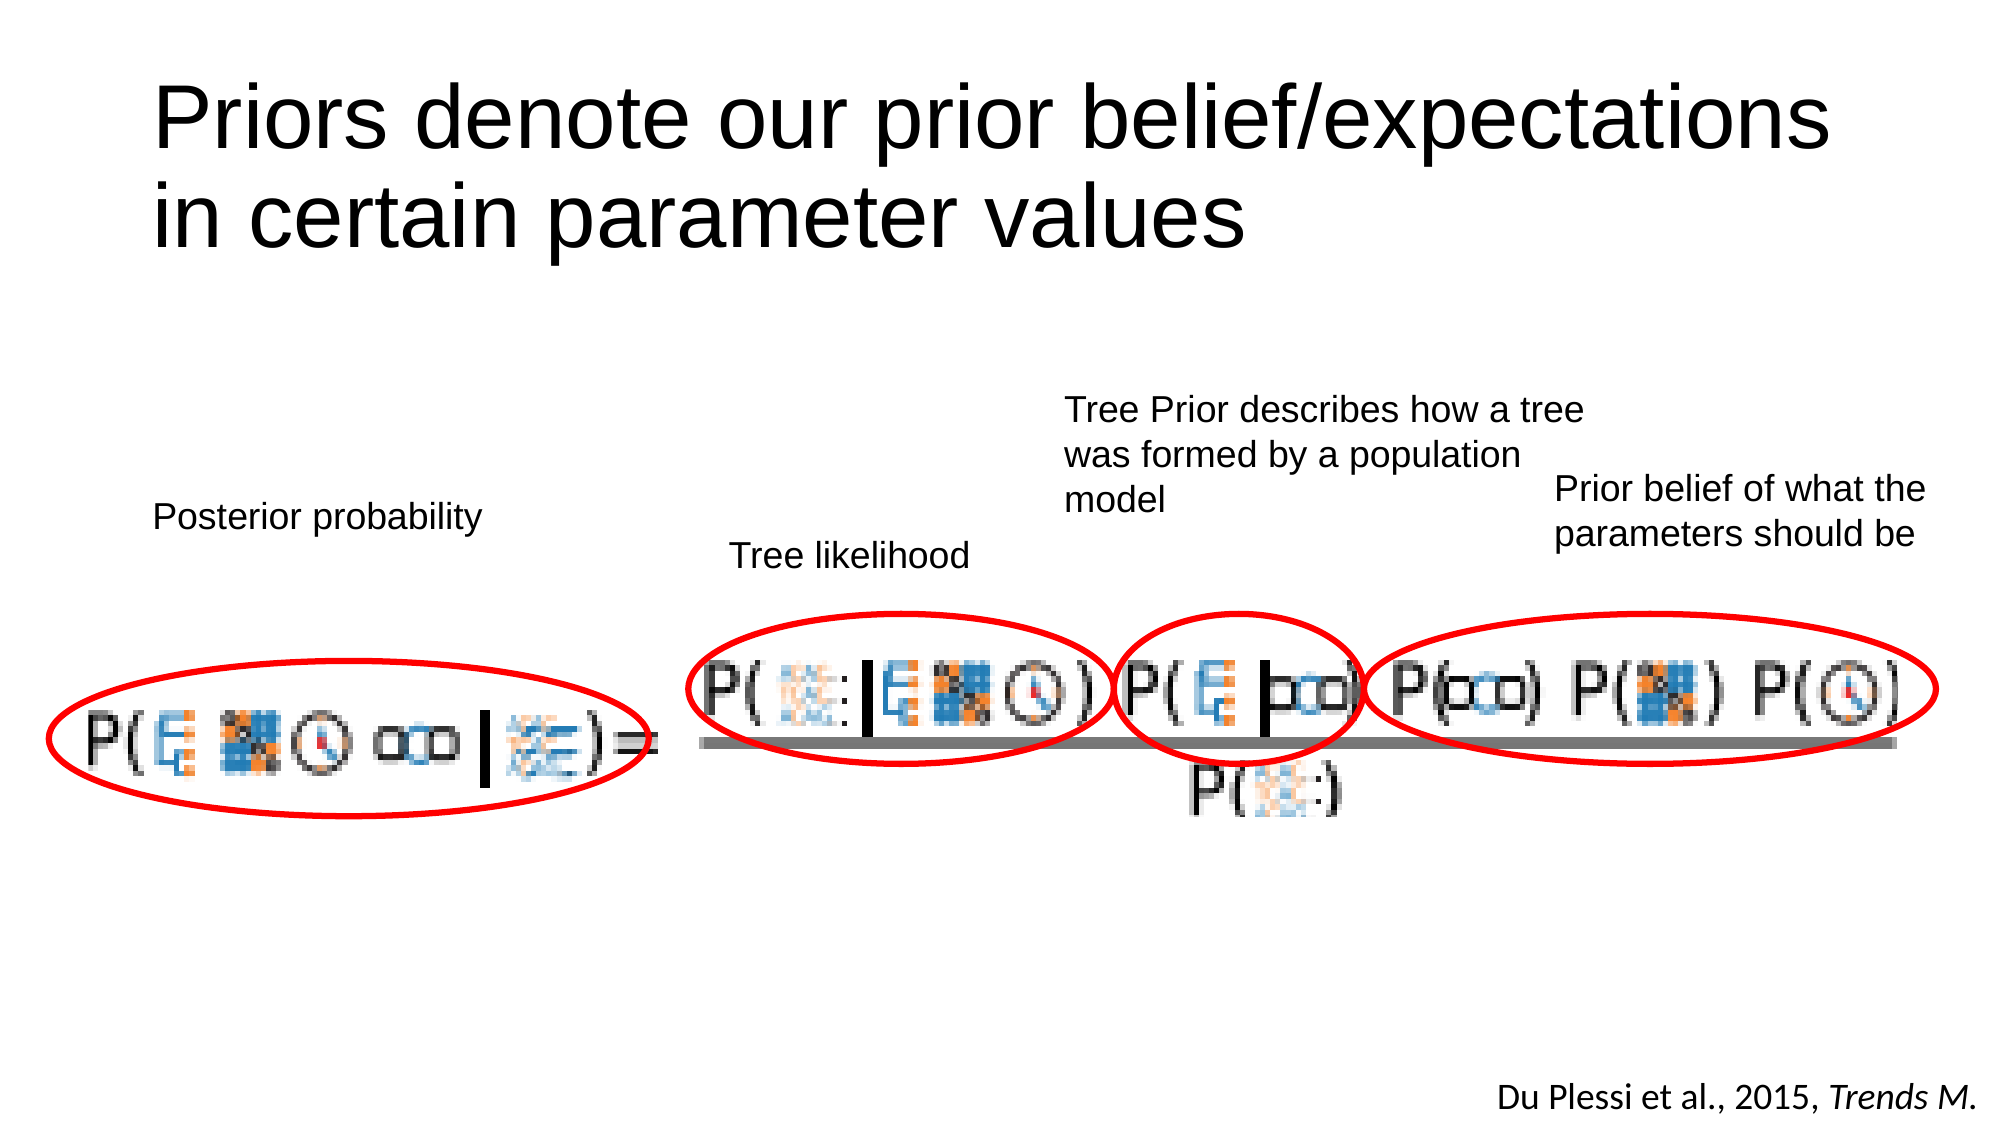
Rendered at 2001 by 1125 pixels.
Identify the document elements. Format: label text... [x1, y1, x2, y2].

text_box Posterior probability [137, 484, 534, 545]
text_box Prior belief of what the parameters should be [1539, 457, 1962, 562]
text_box Tree likelihood [713, 524, 1000, 584]
text_box Tree Prior describes how a tree was formed by a population model [1049, 377, 1624, 527]
title Priors denote our prior belief/expectations in certain parameter values [137, 59, 1863, 278]
text_box [47, 699, 88, 779]
text_box [1122, 612, 1356, 660]
text_box [703, 612, 1100, 660]
text_box [1384, 612, 1938, 728]
picture [88, 660, 1898, 817]
text_box Du Plessi et al., 2015, Trends M. [1482, 1064, 2000, 1125]
